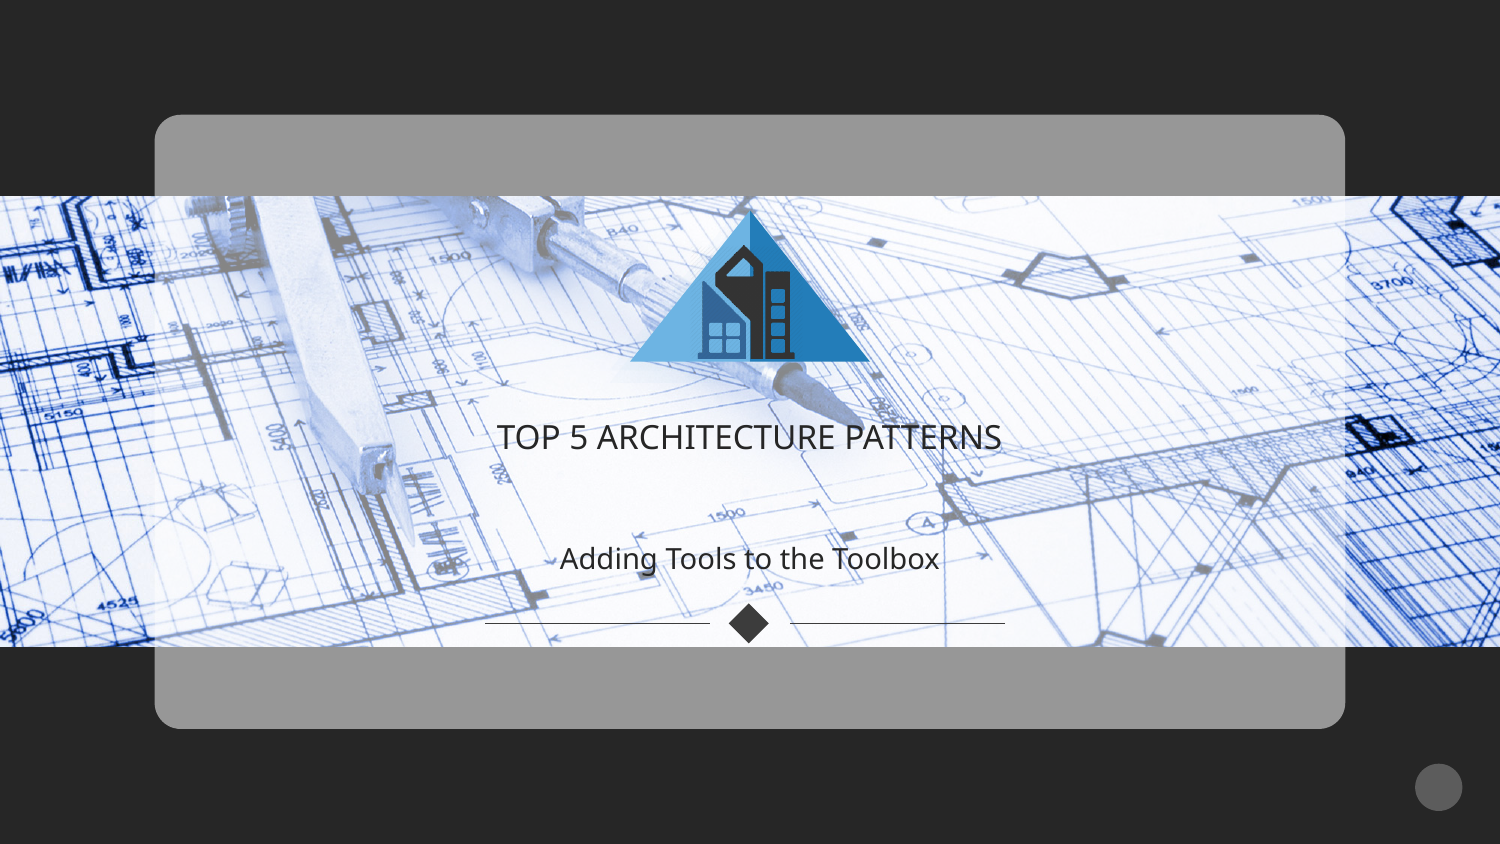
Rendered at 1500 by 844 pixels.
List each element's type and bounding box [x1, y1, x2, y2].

text_box [609, 379, 891, 384]
text_box [152, 656, 1348, 732]
text_box [609, 193, 891, 371]
picture [689, 245, 803, 359]
text_box [152, 112, 1348, 195]
picture [0, 196, 1500, 648]
